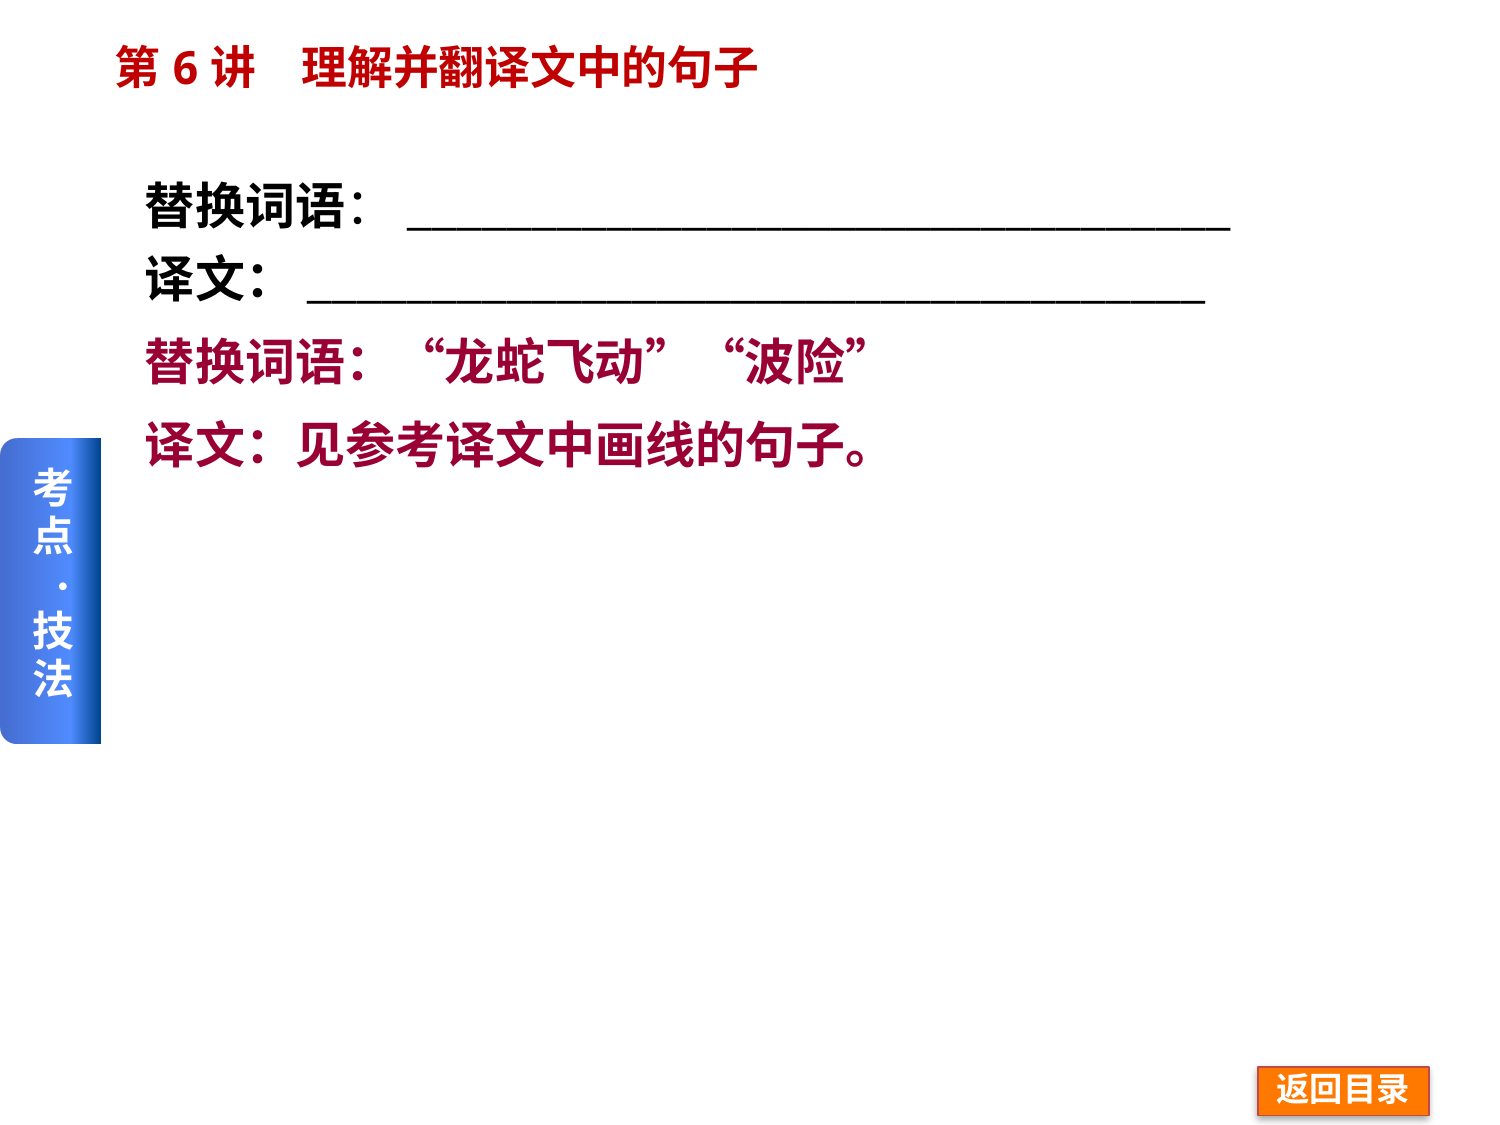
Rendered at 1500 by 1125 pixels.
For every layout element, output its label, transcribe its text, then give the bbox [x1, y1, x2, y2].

text_box 返回目录 [1257, 1066, 1430, 1116]
list 替换词语：_________________________________ 译文：____________________________________ 替换词语：“龙蛇飞动”“波险” 译文：见参考译文中画线的句子。 [129, 153, 1430, 1040]
text_box 第6讲 理解并翻译文中的句子 [100, 27, 1199, 106]
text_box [0, 438, 101, 764]
